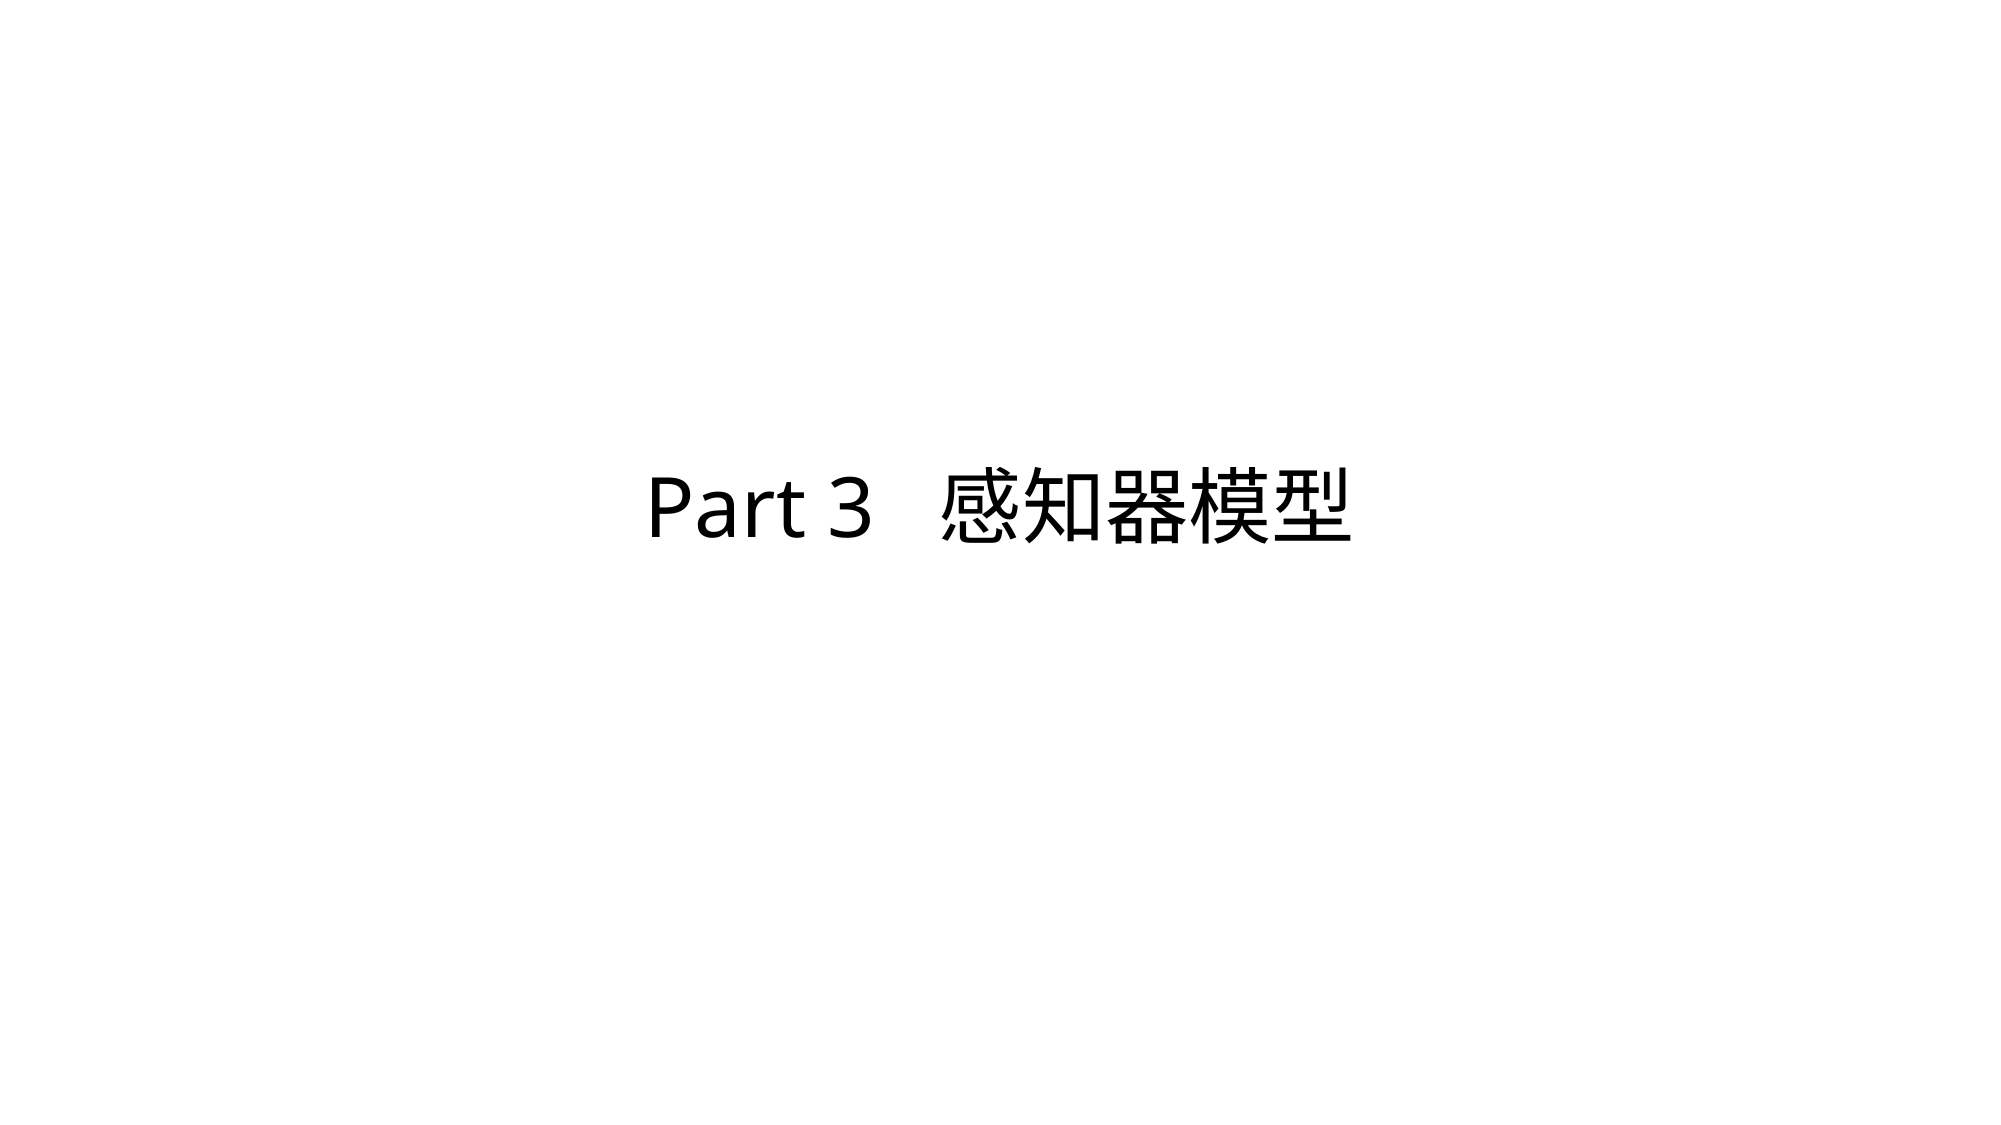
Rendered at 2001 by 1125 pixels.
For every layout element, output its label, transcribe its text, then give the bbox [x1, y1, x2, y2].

text_box Part 3 感知器模型 [246, 446, 1754, 562]
